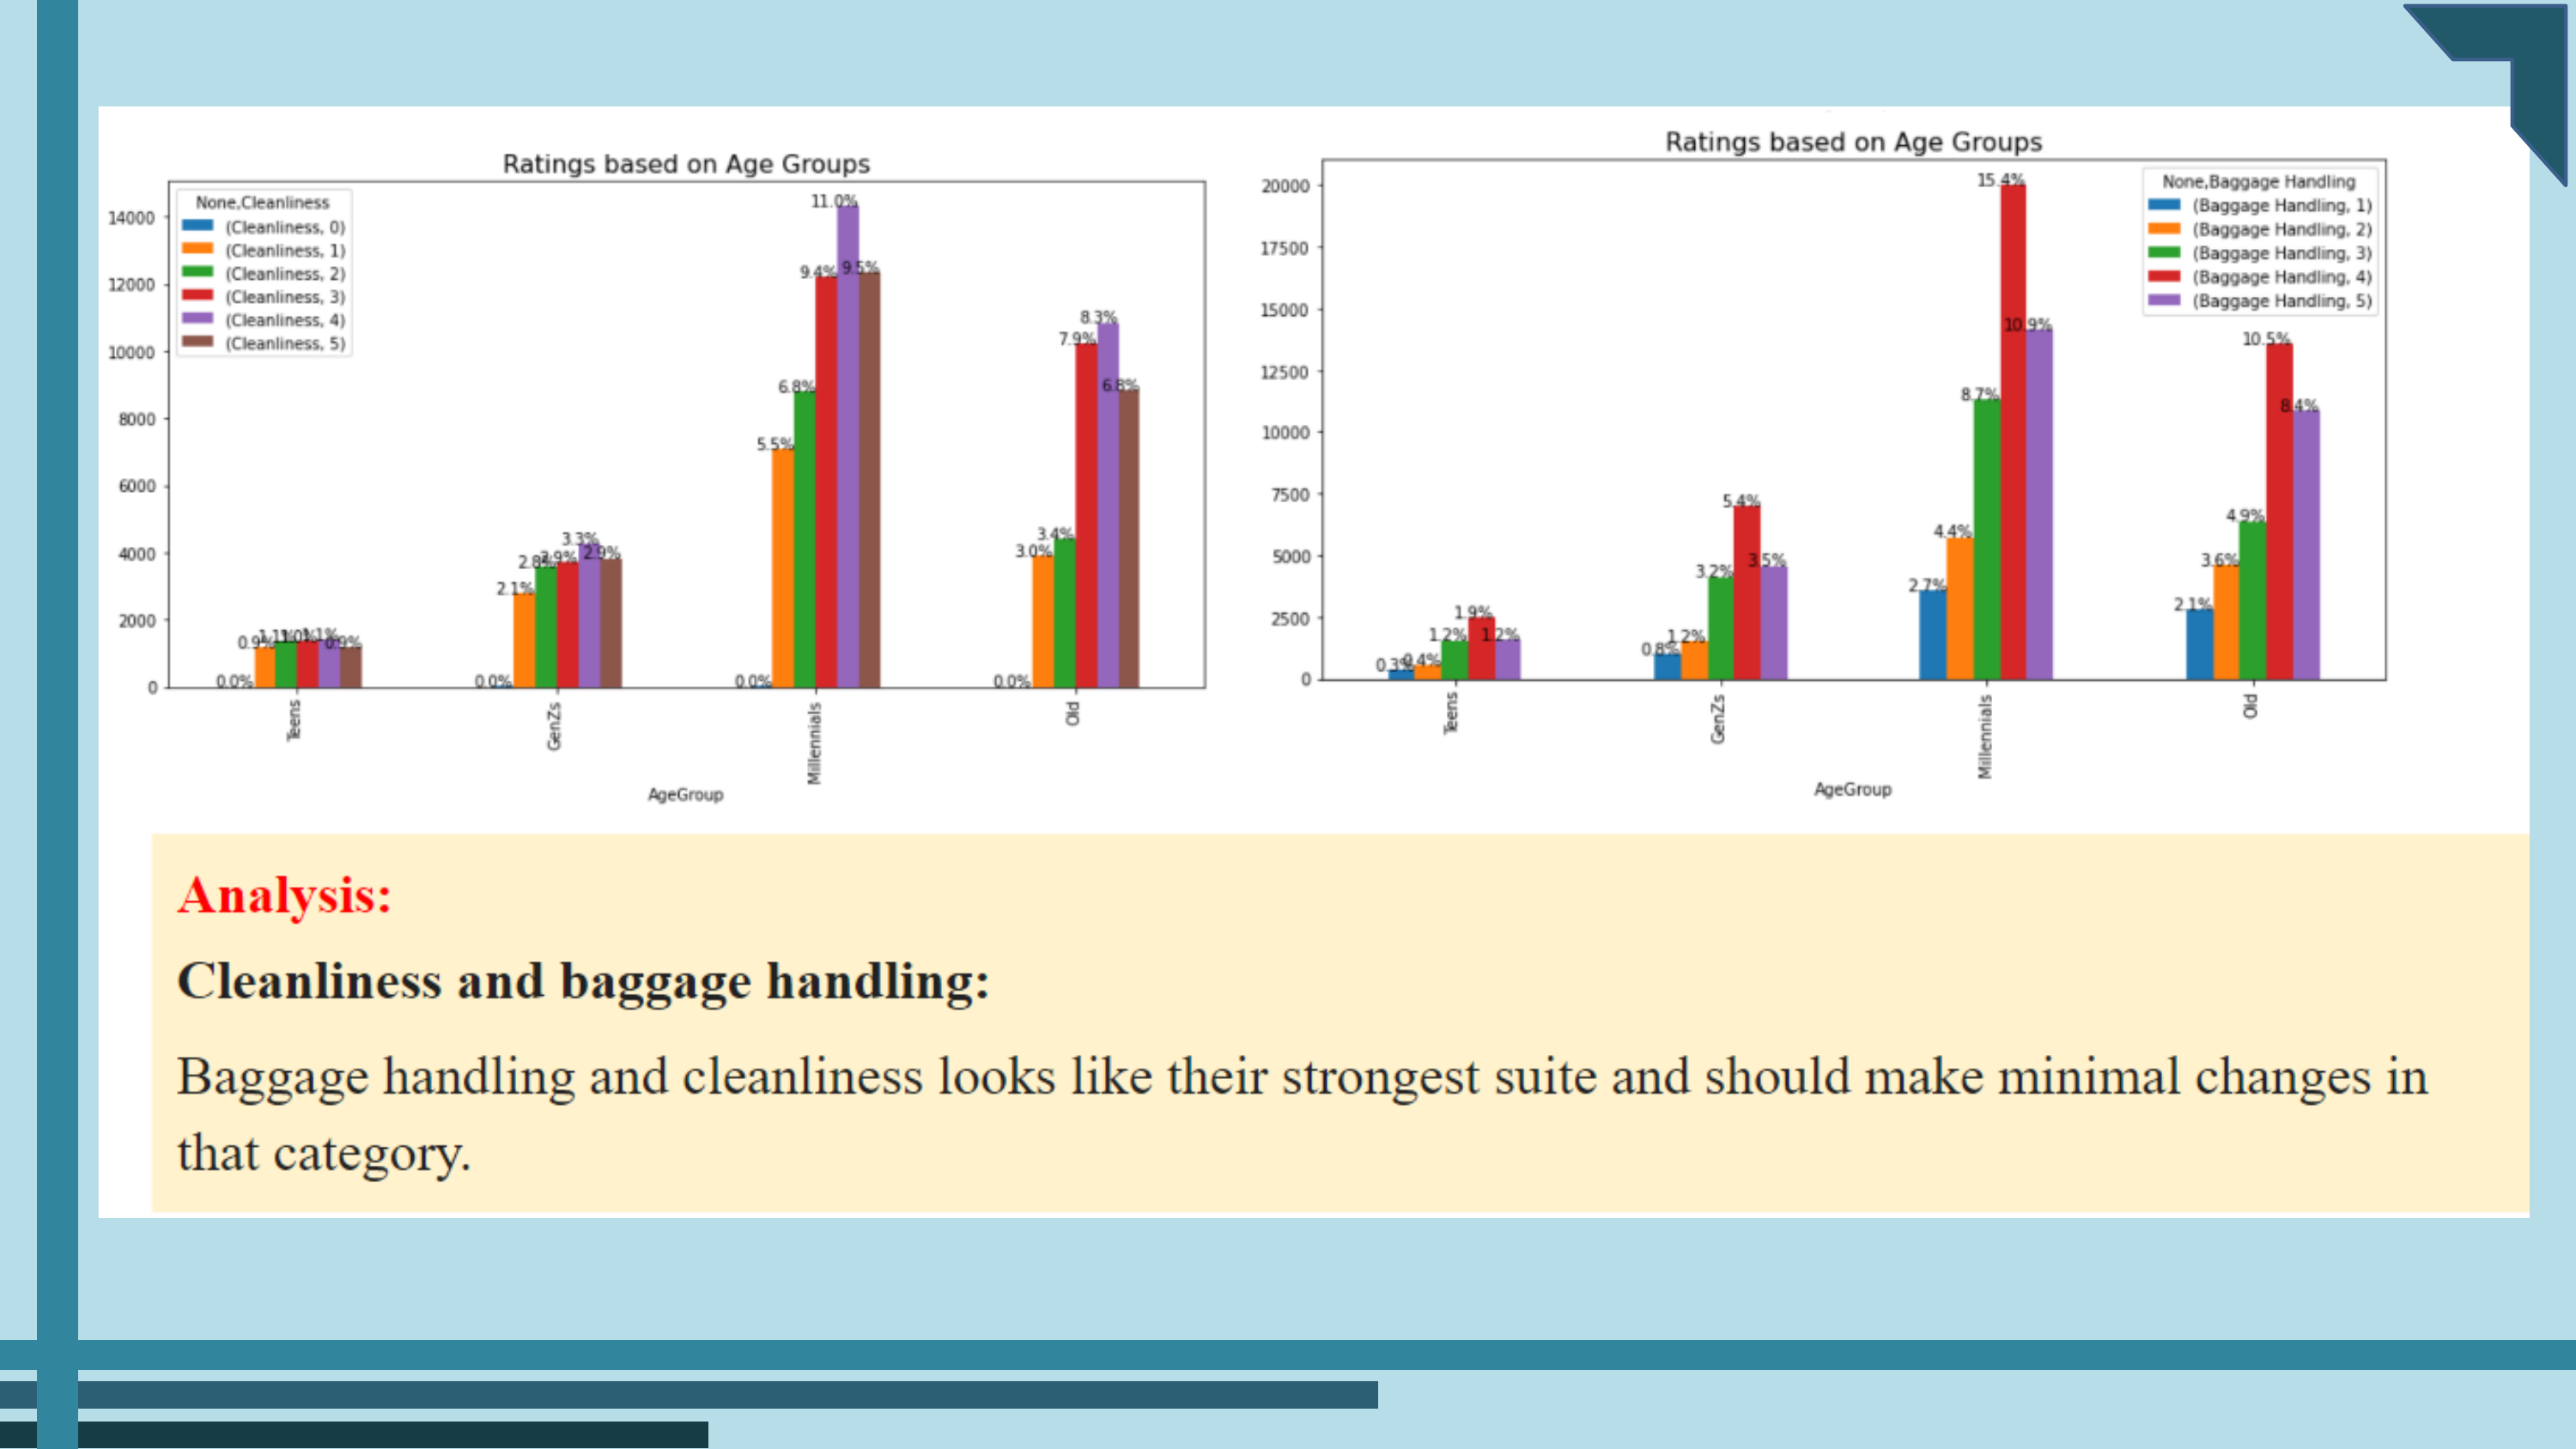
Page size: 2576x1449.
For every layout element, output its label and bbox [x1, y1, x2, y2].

text_box [0, 1421, 709, 1449]
text_box [0, 1381, 1379, 1409]
text_box [37, 1370, 78, 1380]
text_box [0, 1340, 2576, 1370]
picture [98, 106, 2530, 1218]
text_box [2403, 3, 2568, 188]
text_box [37, 0, 78, 1340]
